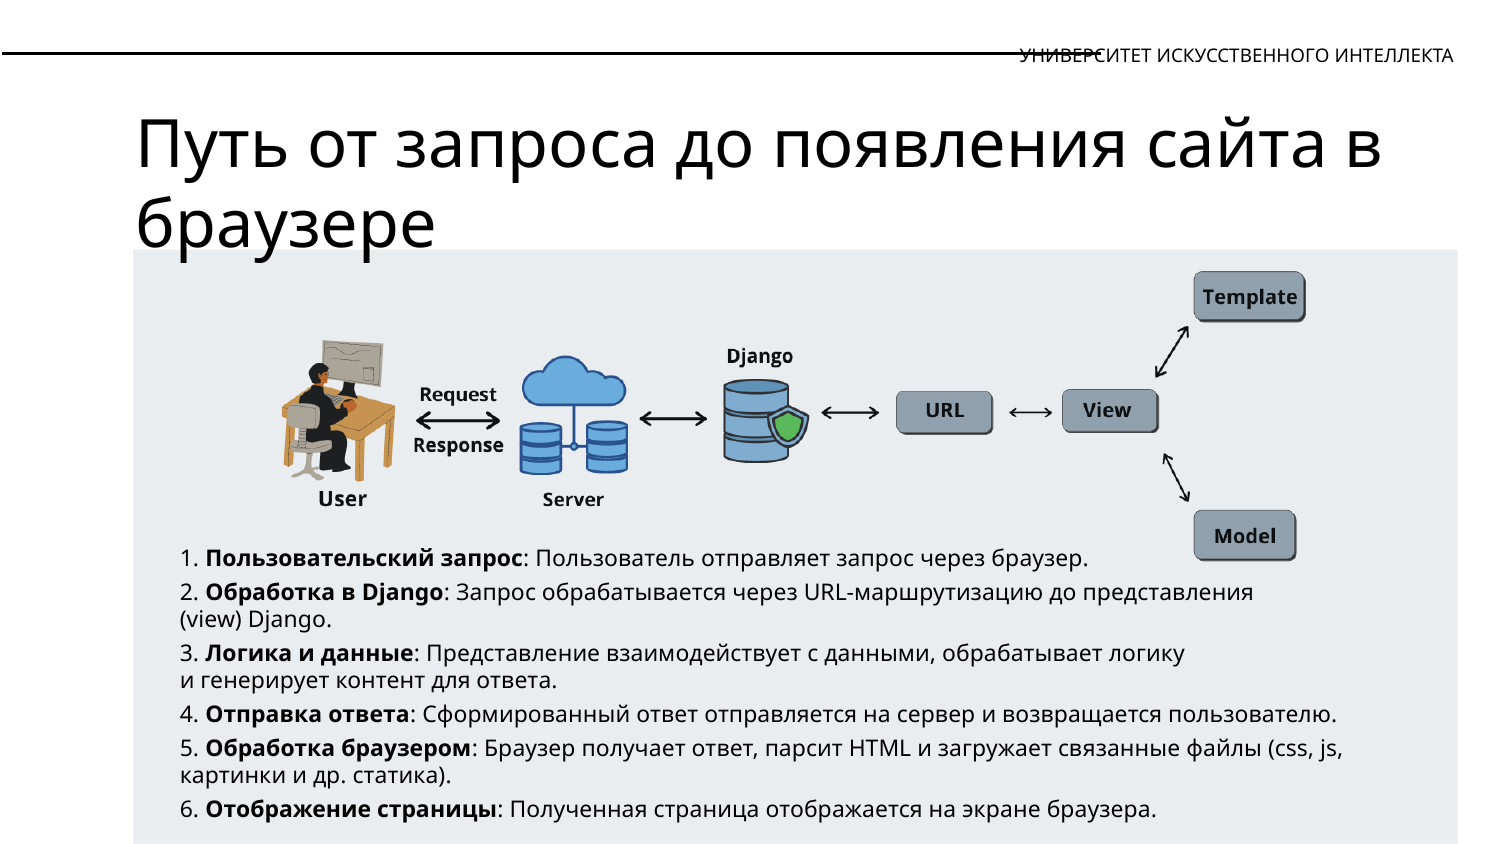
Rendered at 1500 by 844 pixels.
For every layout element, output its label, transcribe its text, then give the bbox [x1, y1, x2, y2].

title Путь от запроса до появления сайта в браузере [124, 133, 1500, 228]
text_box УНИВЕРСИТЕТ ИСКУССТВЕННОГО ИНТЕЛЛЕКТА [994, 32, 1465, 112]
picture [133, 249, 1458, 844]
